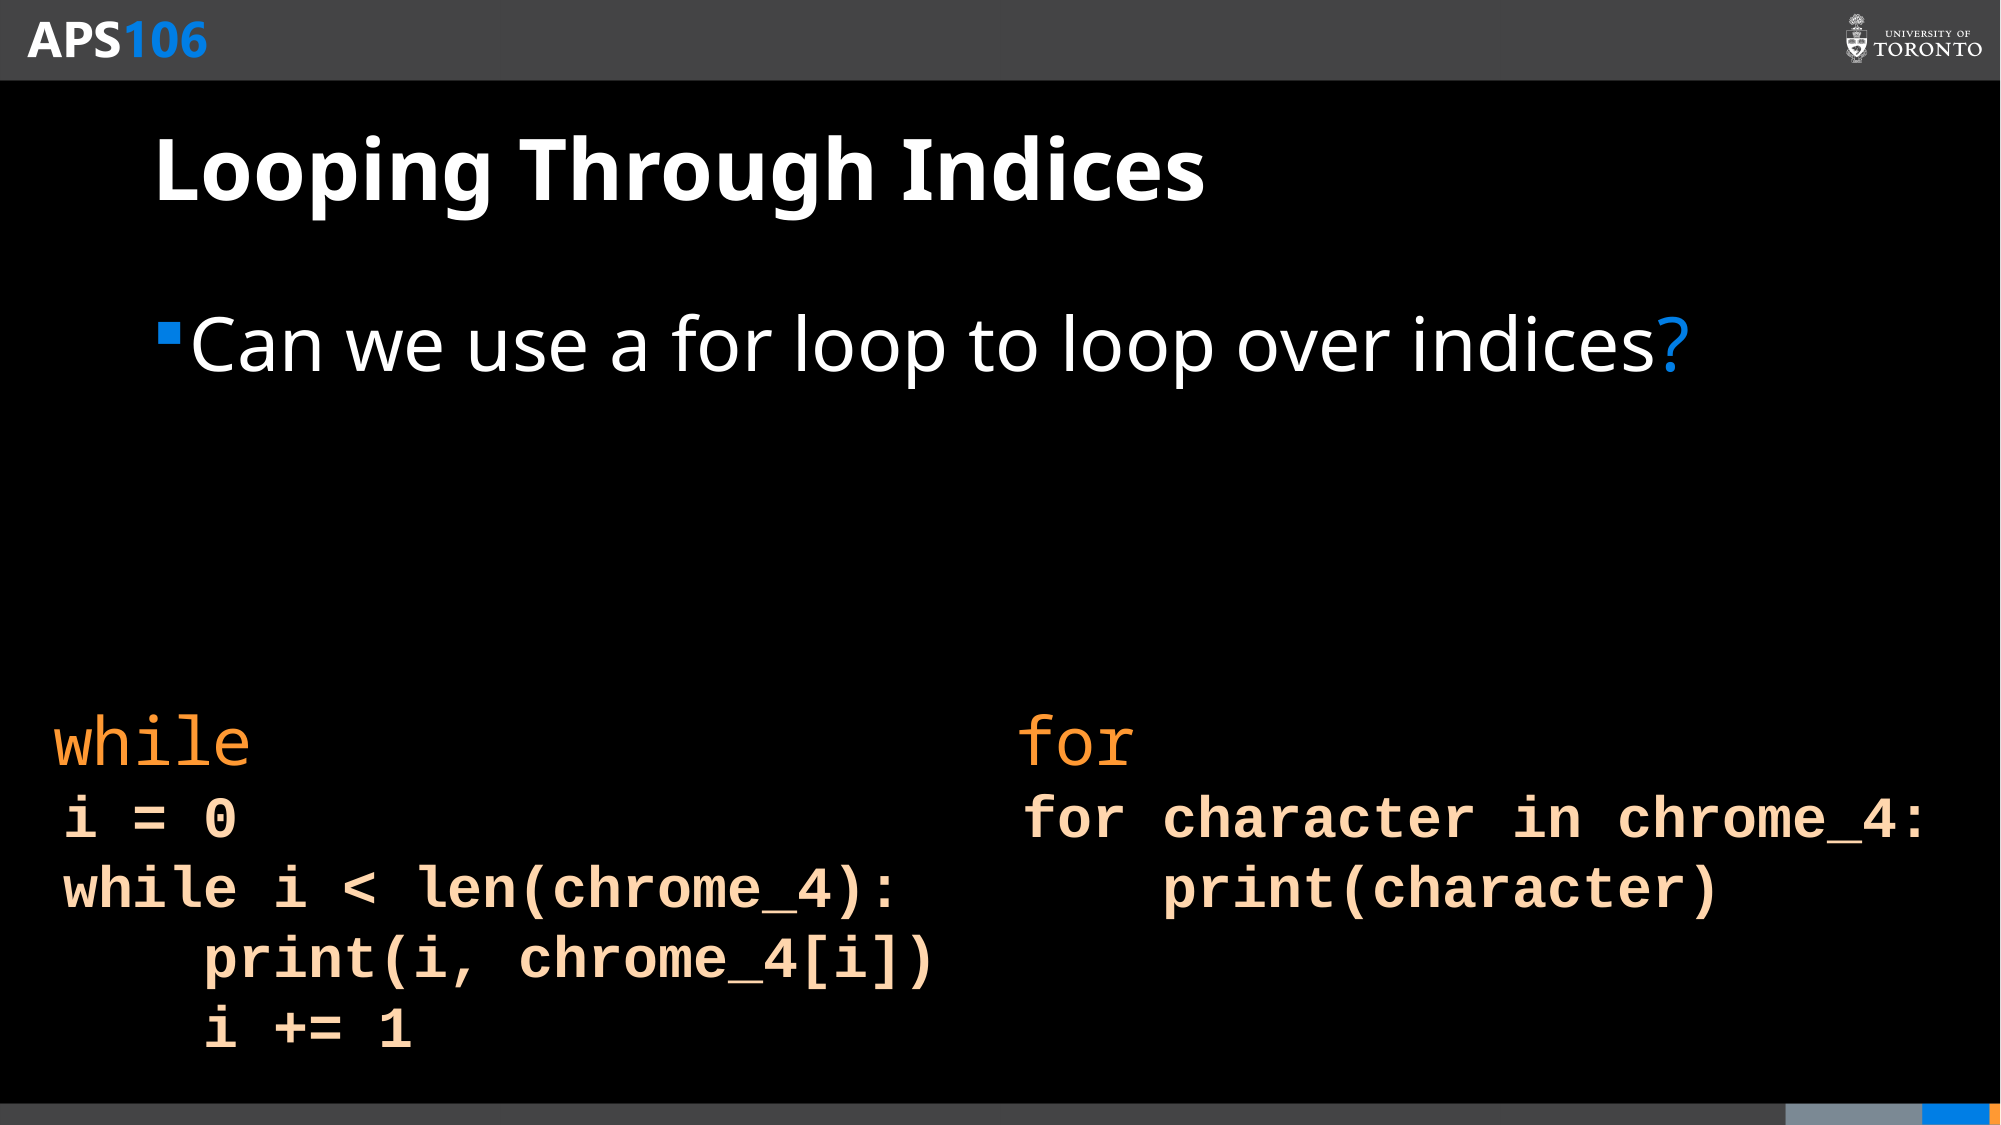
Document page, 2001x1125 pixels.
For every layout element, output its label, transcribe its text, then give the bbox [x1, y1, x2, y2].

text_box while [38, 691, 268, 786]
list Can we use a for loop to loop over indices? [137, 299, 1983, 1093]
title Looping Through Indices [137, 119, 1863, 227]
text_box for character in chrome_4: print(character) [1008, 771, 1948, 927]
picture [0, 0, 2001, 1125]
text_box for [1000, 691, 1151, 786]
text_box i = 0 while i < len(chrome_4): print(i, chrome_4[i]) i += 1 [48, 771, 954, 1067]
